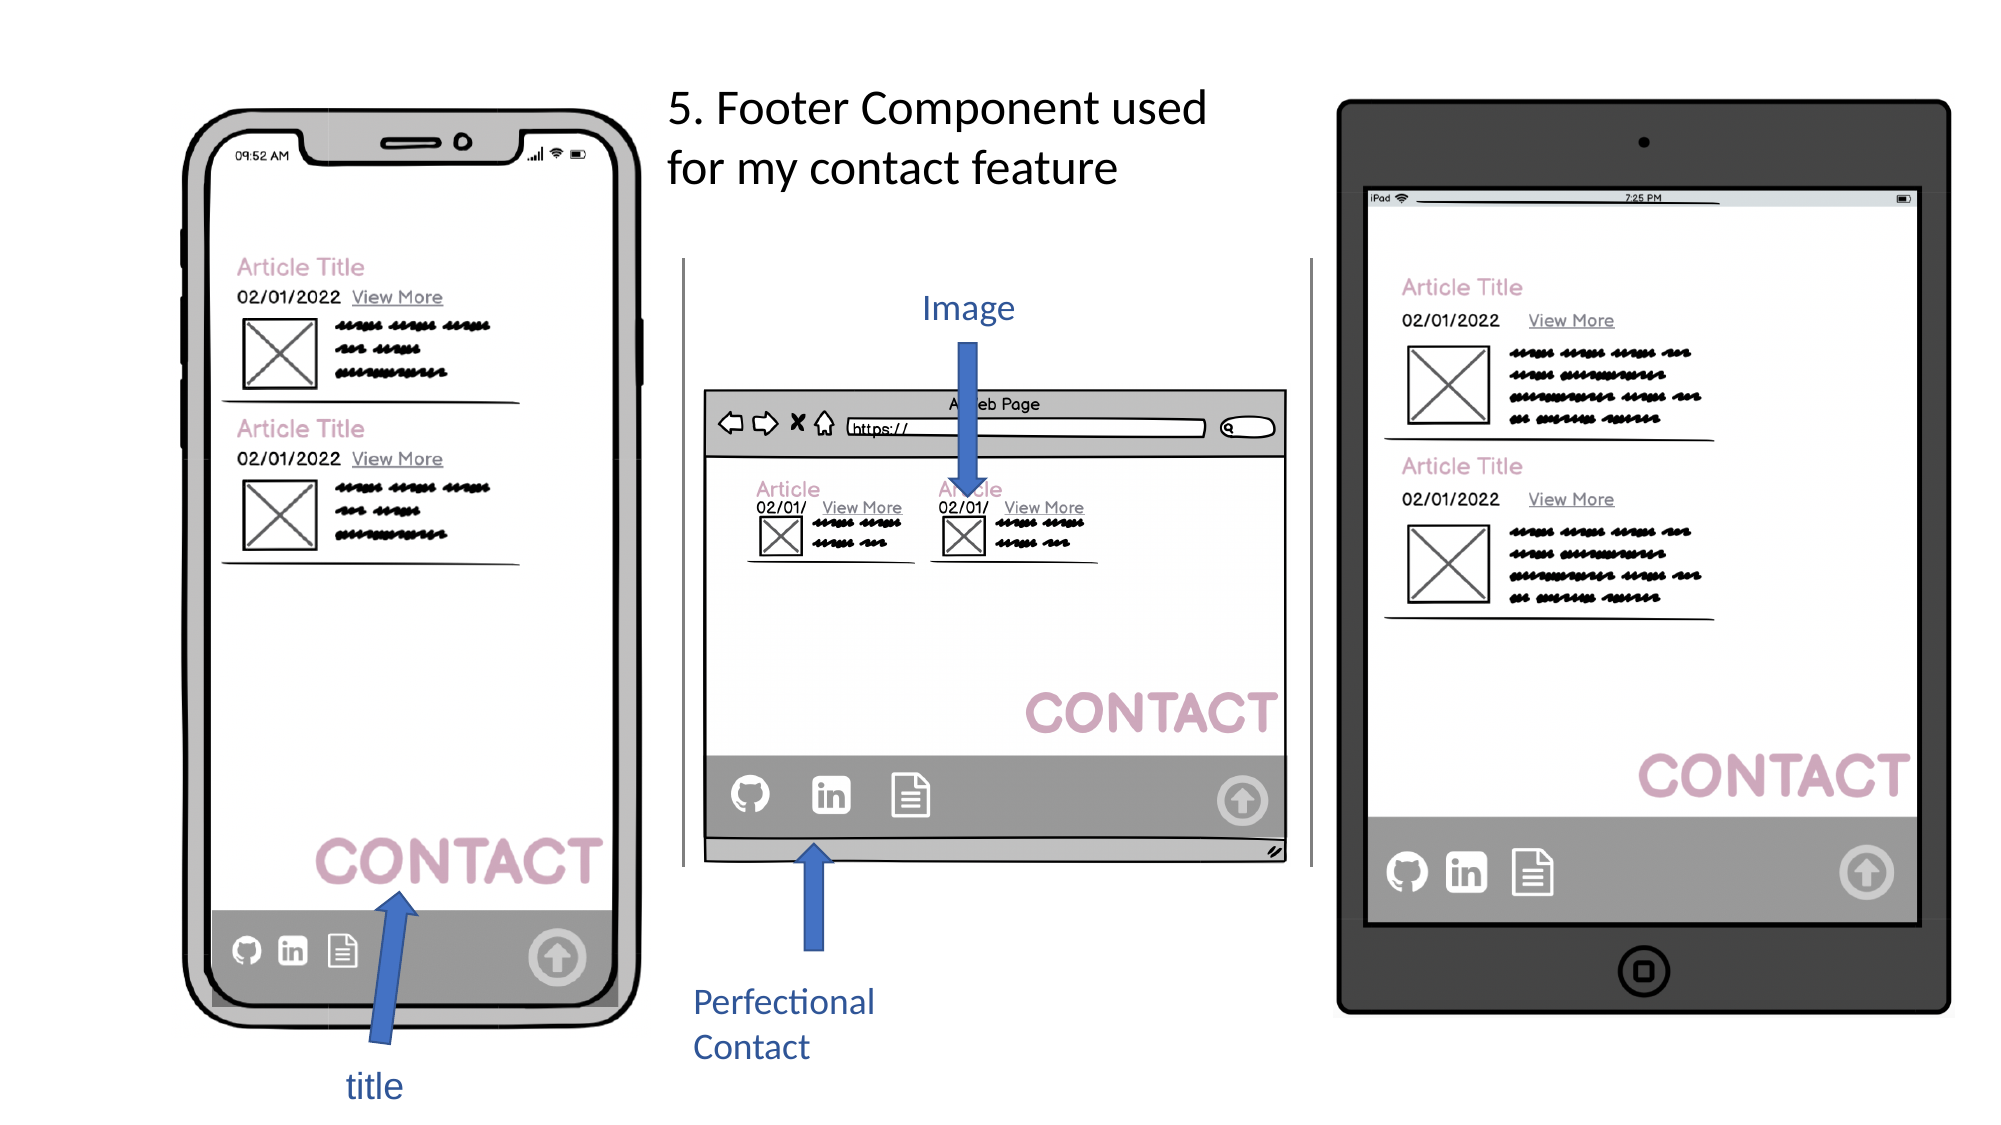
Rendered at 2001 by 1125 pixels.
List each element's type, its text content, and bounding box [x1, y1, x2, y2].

text_box title [331, 1054, 419, 1115]
text_box 5. Footer Component used for my contact feature [652, 66, 1283, 202]
text_box [803, 867, 825, 952]
text_box [368, 1038, 392, 1046]
text_box [957, 342, 978, 383]
picture [1333, 93, 1955, 1018]
picture [171, 100, 651, 1038]
picture [700, 383, 1291, 867]
text_box Image [907, 275, 1178, 336]
text_box Perfectional Contact [678, 969, 950, 1074]
